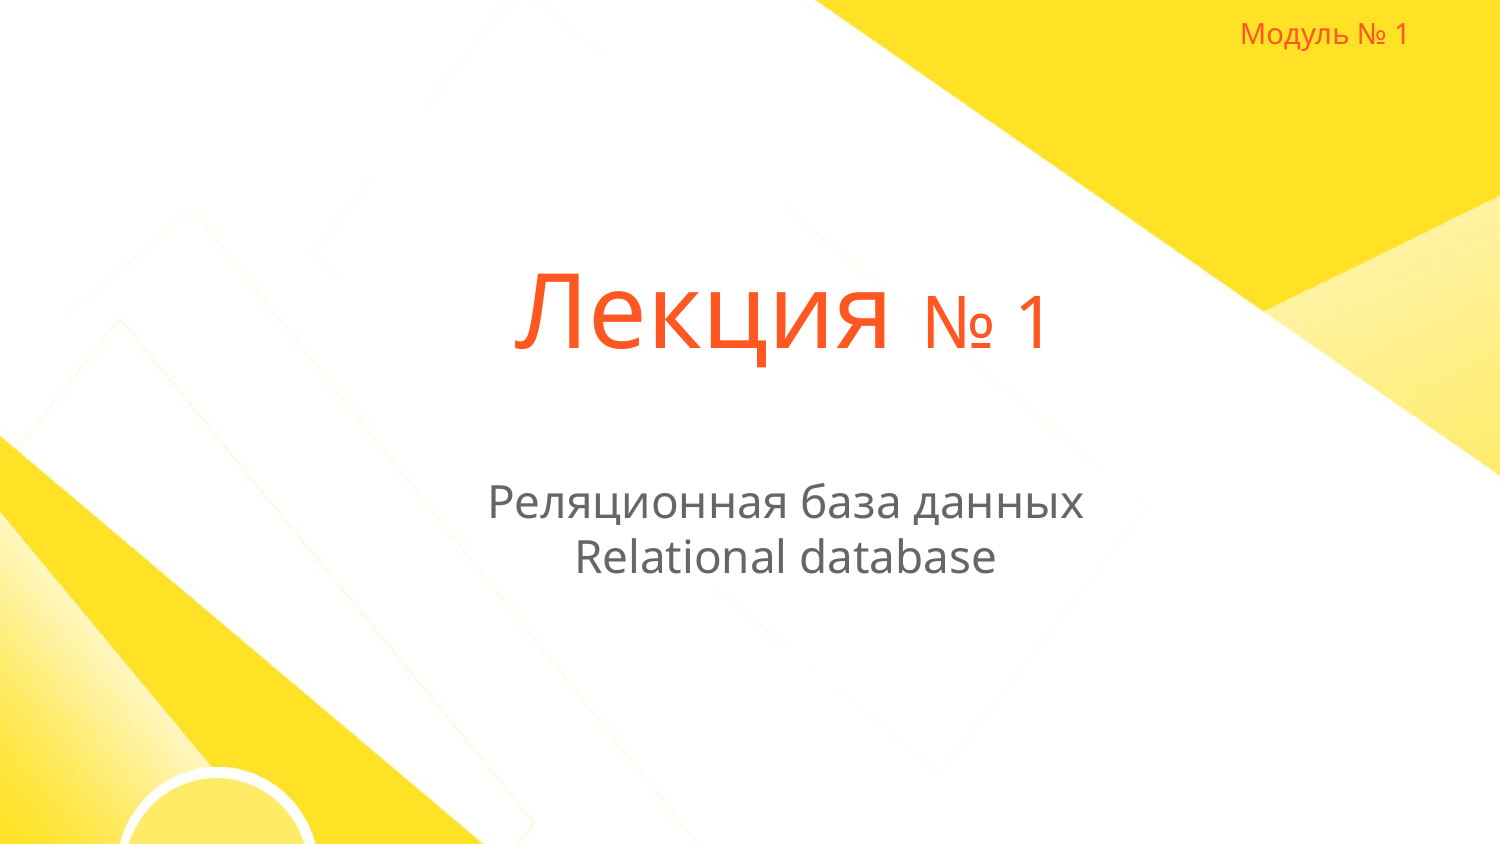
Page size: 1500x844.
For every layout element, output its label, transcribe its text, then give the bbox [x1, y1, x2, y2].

text_box Лекция № 1 [381, 229, 1191, 385]
text_box Модуль № 1 [1079, 0, 1500, 65]
picture [0, 0, 1500, 844]
text_box Реляционная база данных Relational database [448, 458, 1123, 599]
